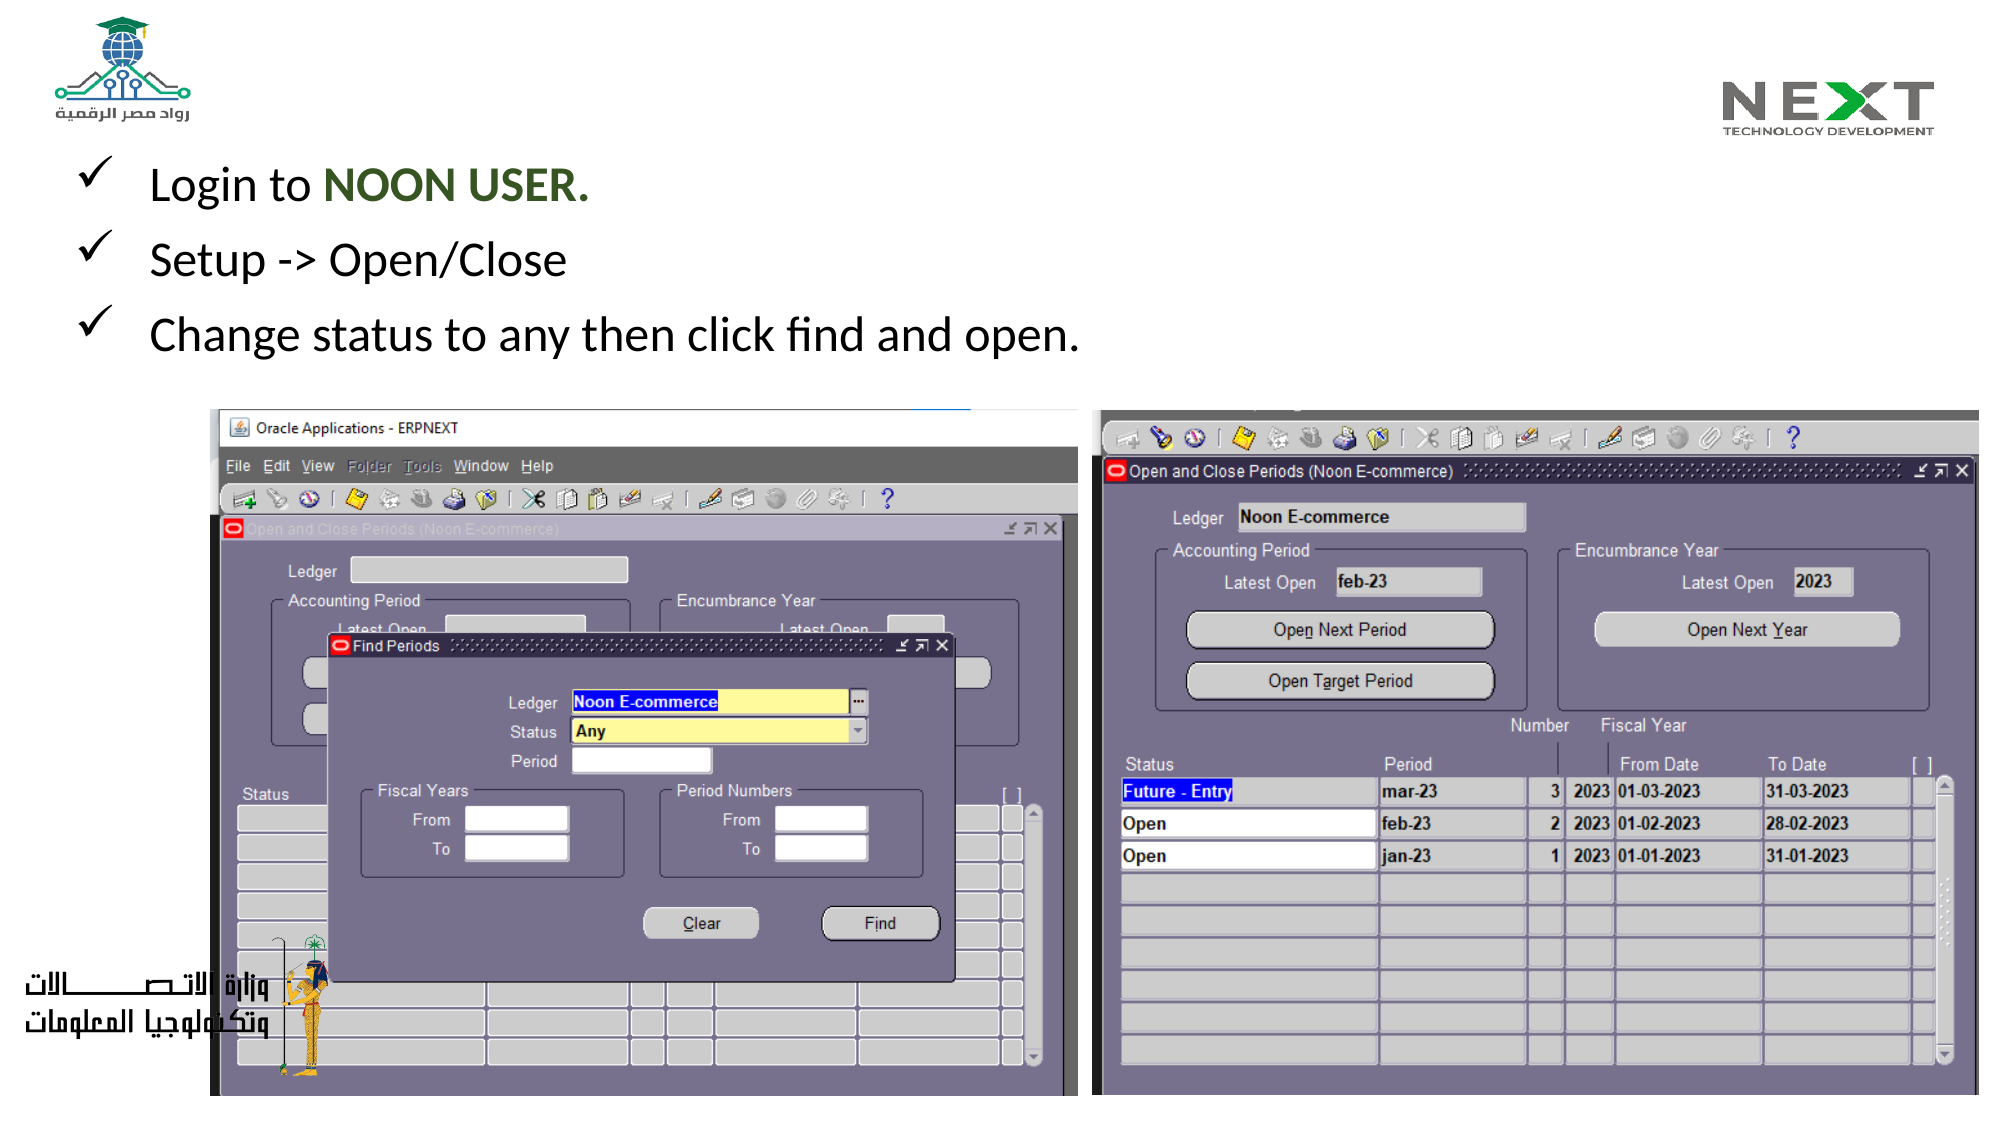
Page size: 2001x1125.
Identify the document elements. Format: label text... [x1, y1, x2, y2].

picture [1697, 0, 1960, 217]
picture [29, 0, 212, 152]
picture [1092, 410, 1979, 1095]
picture [0, 409, 1078, 1096]
list Login to NOON USER. Setup -> Open/Close Change status to any then click find and open. [59, 150, 1978, 976]
